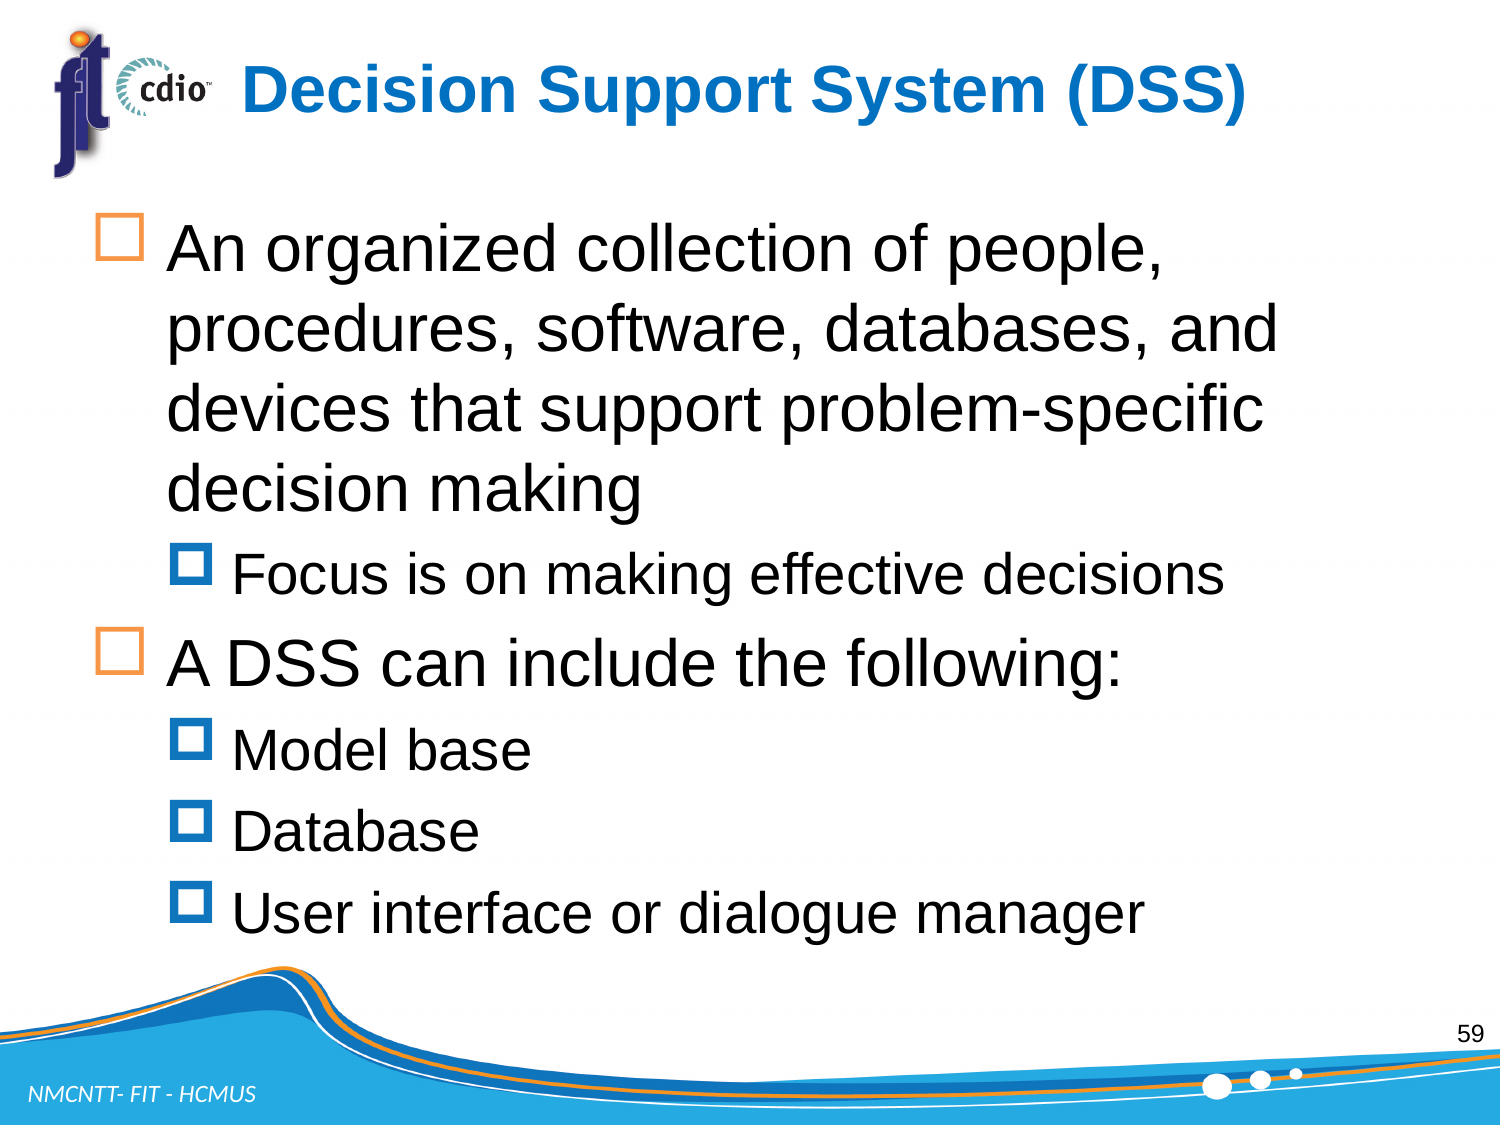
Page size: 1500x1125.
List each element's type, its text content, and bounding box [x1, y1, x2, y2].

picture [0, 0, 1500, 1125]
text_box NMCNTT- FIT - HCMUS [12, 1062, 488, 1123]
list An organized collection of people, procedures, software, databases, and devices that support problem-specific decision making Focus is on making effective decisions A DSS can include the following: Model base Database User interface or dialogue manager [75, 197, 1425, 977]
slide_number 59 [1149, 1002, 1500, 1063]
title Decision Support System (DSS) [226, 6, 1425, 166]
